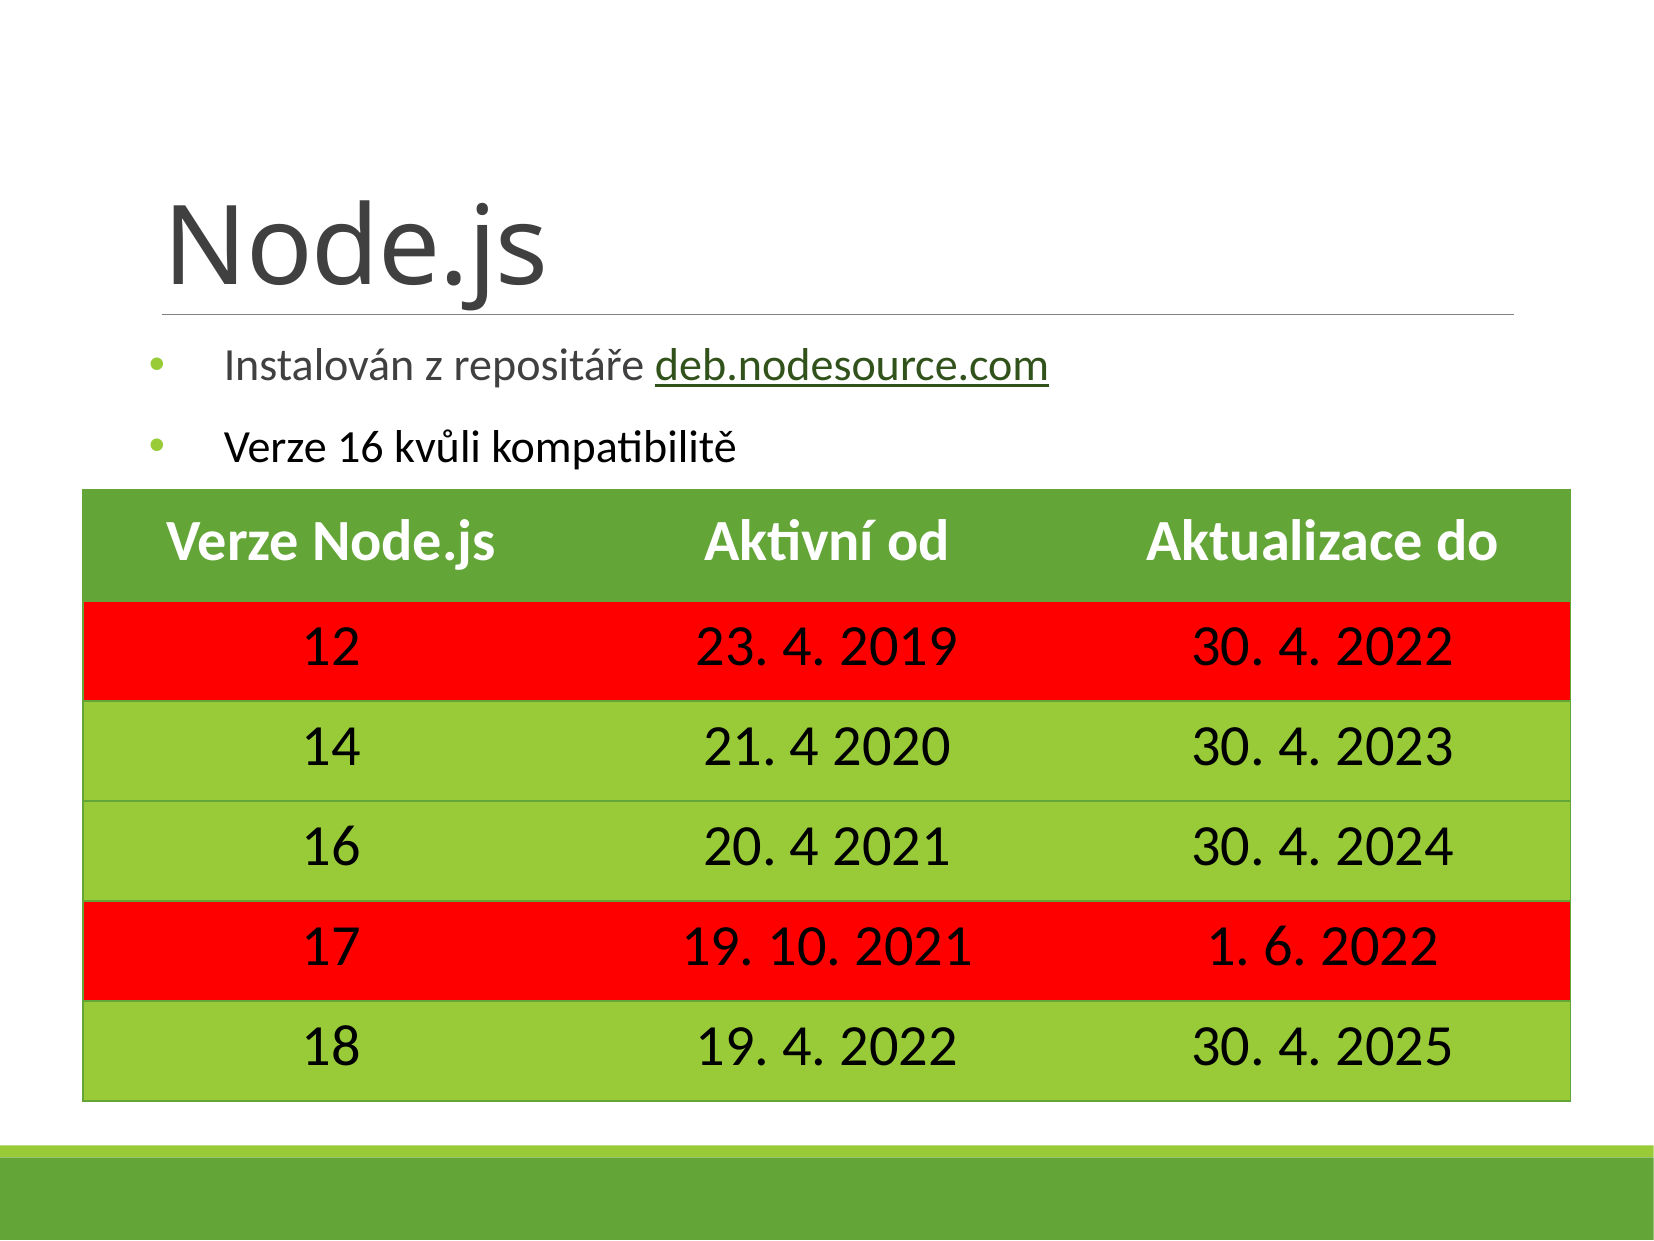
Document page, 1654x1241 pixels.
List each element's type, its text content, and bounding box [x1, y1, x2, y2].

table_cell 12 [84, 602, 579, 700]
title Node.js [148, 51, 1513, 315]
table_cell 19. 4. 2022 [579, 1002, 1075, 1100]
table_cell 30. 4. 2023 [1075, 702, 1570, 800]
table_cell 30. 4. 2025 [1075, 1002, 1570, 1100]
table_cell 30. 4. 2024 [1075, 802, 1570, 900]
table_cell 21. 4 2020 [579, 702, 1075, 800]
table_cell 14 [84, 702, 579, 800]
table_cell 17 [84, 902, 579, 1000]
table_cell 23. 4. 2019 [579, 602, 1075, 700]
table_cell 30. 4. 2022 [1075, 602, 1570, 700]
table_cell 1. 6. 2022 [1075, 902, 1570, 1000]
table_cell 16 [84, 802, 579, 900]
table_header Aktivní od [579, 491, 1075, 600]
list Instalován z repositáře deb.nodesource.com Verze 16 kvůli kompatibilitě [148, 333, 1513, 489]
table_header Verze Node.js [84, 491, 579, 600]
table_cell 20. 4 2021 [579, 802, 1075, 900]
table_header Aktualizace do [1075, 491, 1570, 600]
table_cell 18 [84, 1002, 579, 1100]
table_cell 19. 10. 2021 [579, 902, 1075, 1000]
